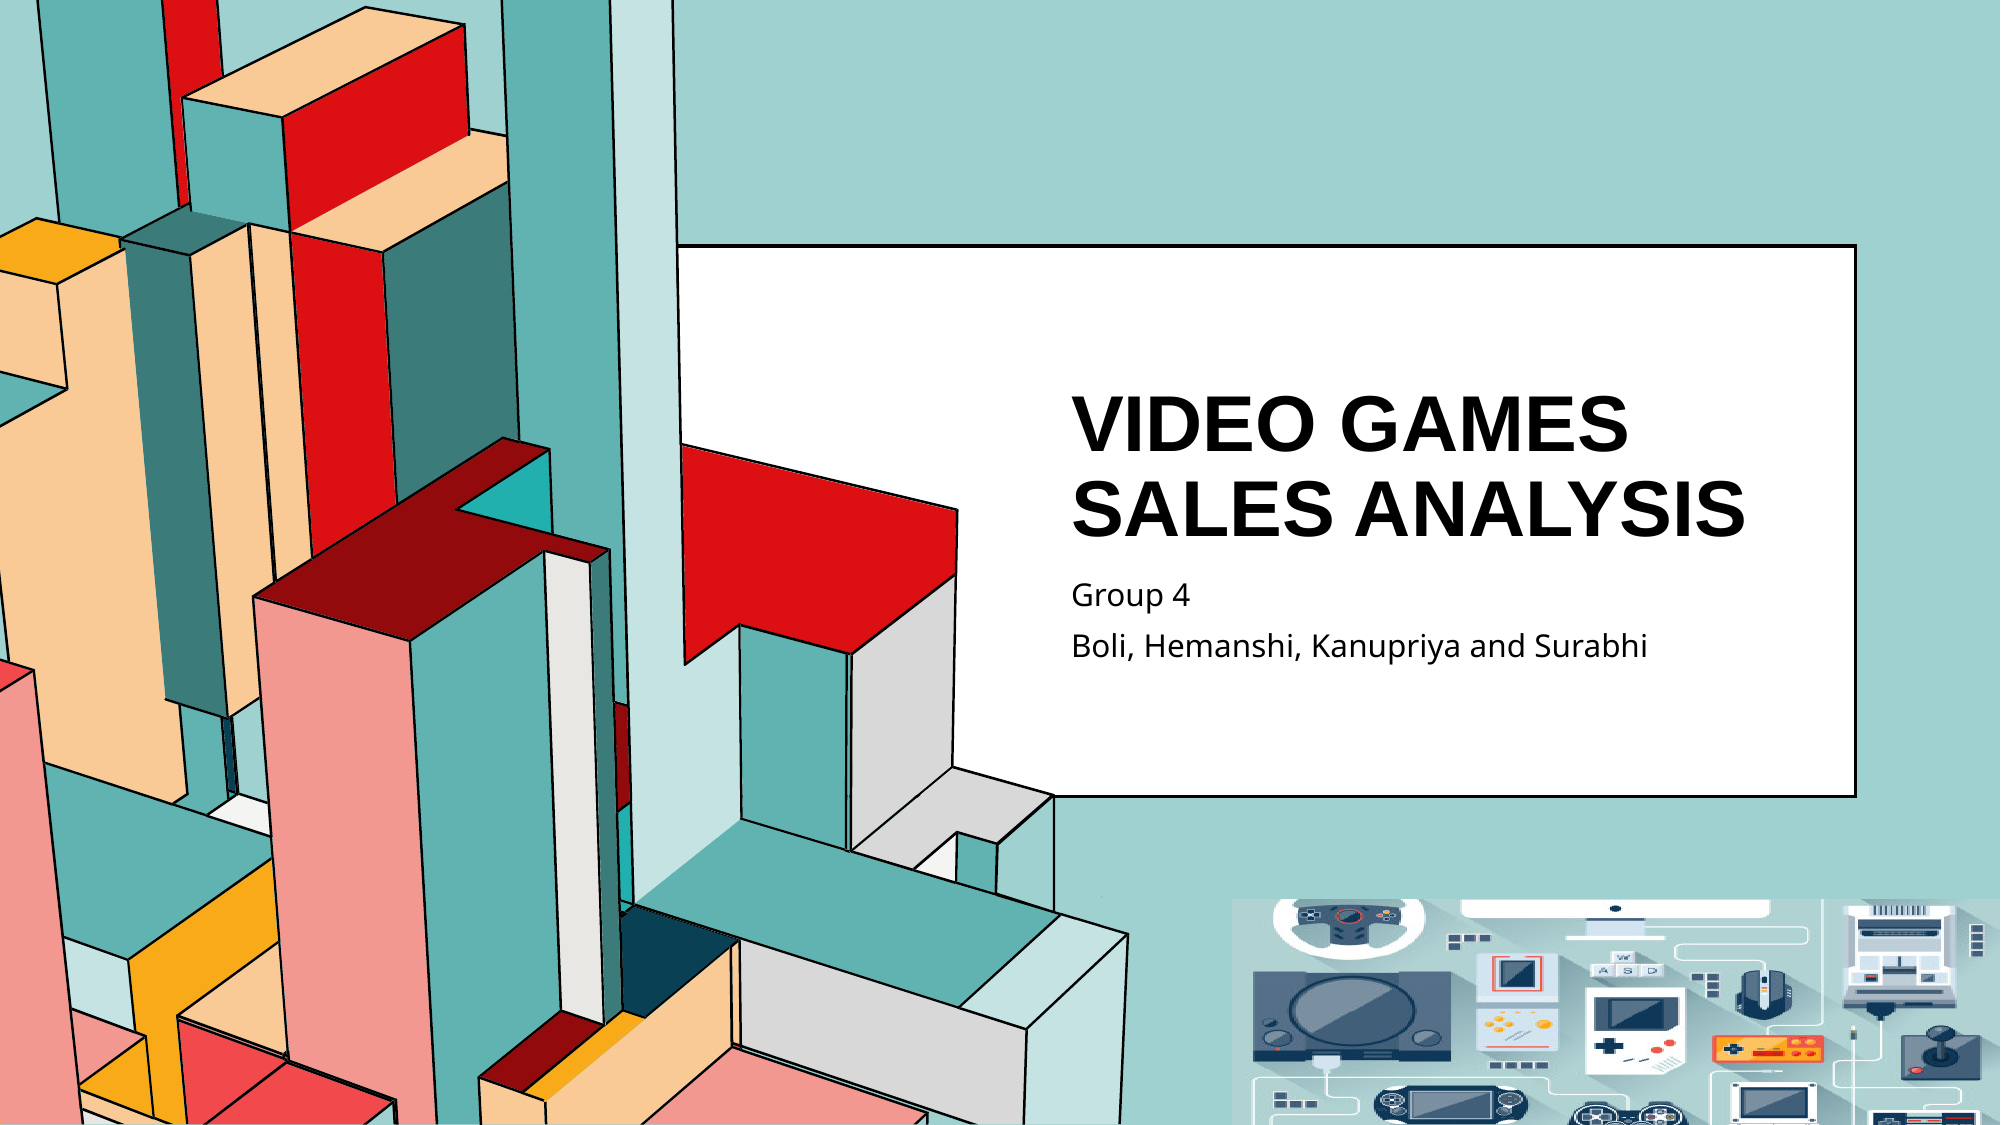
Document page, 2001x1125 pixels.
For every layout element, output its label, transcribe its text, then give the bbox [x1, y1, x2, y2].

title VIDEO GAMES SALES ANALYSIS [1056, 307, 1775, 562]
picture [1232, 899, 2000, 1125]
subtitle Group 4 Boli, Hemanshi, Kanupriya and Surabhi [1056, 571, 1775, 673]
